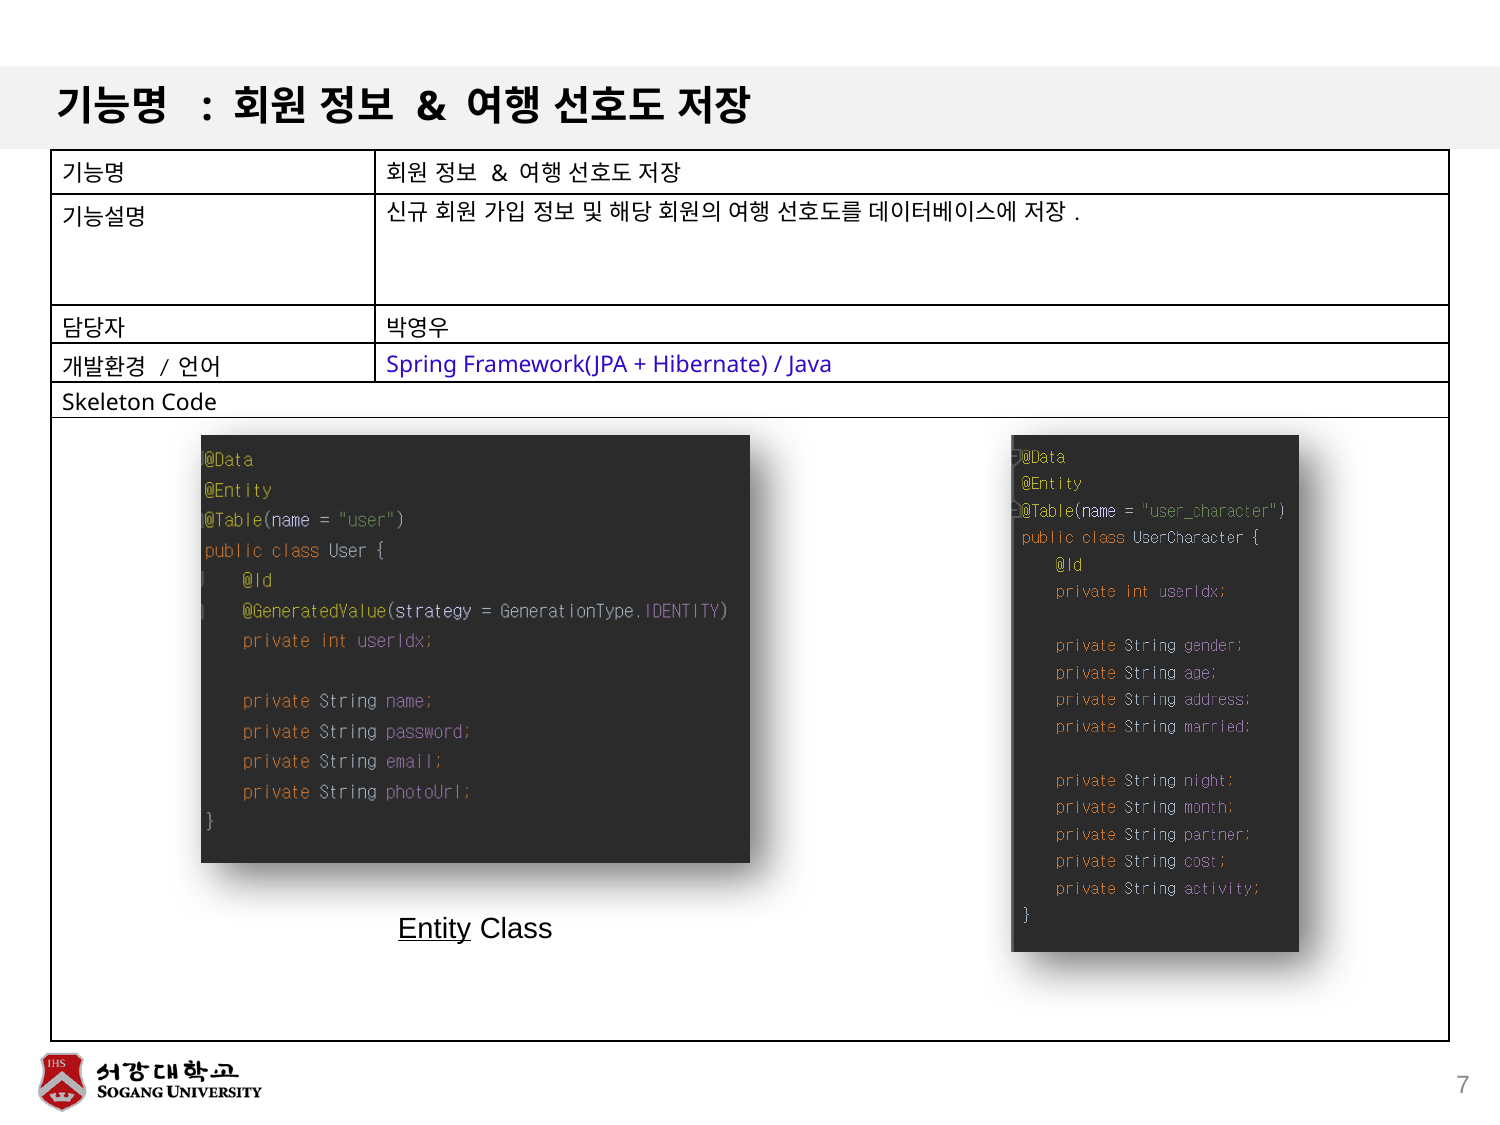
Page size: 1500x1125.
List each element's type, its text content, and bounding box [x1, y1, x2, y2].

table_cell 박영우 [376, 306, 1448, 342]
table_cell Skeleton Code [52, 383, 1448, 417]
table_cell Spring Framework(JPA + Hibernate) / Java [376, 344, 1448, 381]
slide_number 7 [1147, 1053, 1485, 1114]
table_header 회원 정보 & 여행 선호도 저장 [376, 151, 1448, 193]
picture [200, 435, 750, 863]
table_cell 담당자 [52, 306, 374, 342]
table_cell [52, 418, 1448, 1040]
picture [0, 1031, 294, 1125]
title 기능명 : 회원 정보 & 여행 선호도 저장 [41, 64, 1459, 149]
table_cell 신규 회원 가입 정보 및 해당 회원의 여행 선호도를 데이터베이스에 저장. [376, 195, 1448, 304]
text_box Entity Class [279, 901, 672, 952]
table_cell 개발환경 / 언어 [52, 344, 374, 381]
picture [1011, 435, 1299, 952]
table_cell 기능설명 [52, 195, 374, 304]
table_header 기능명 [52, 151, 374, 193]
